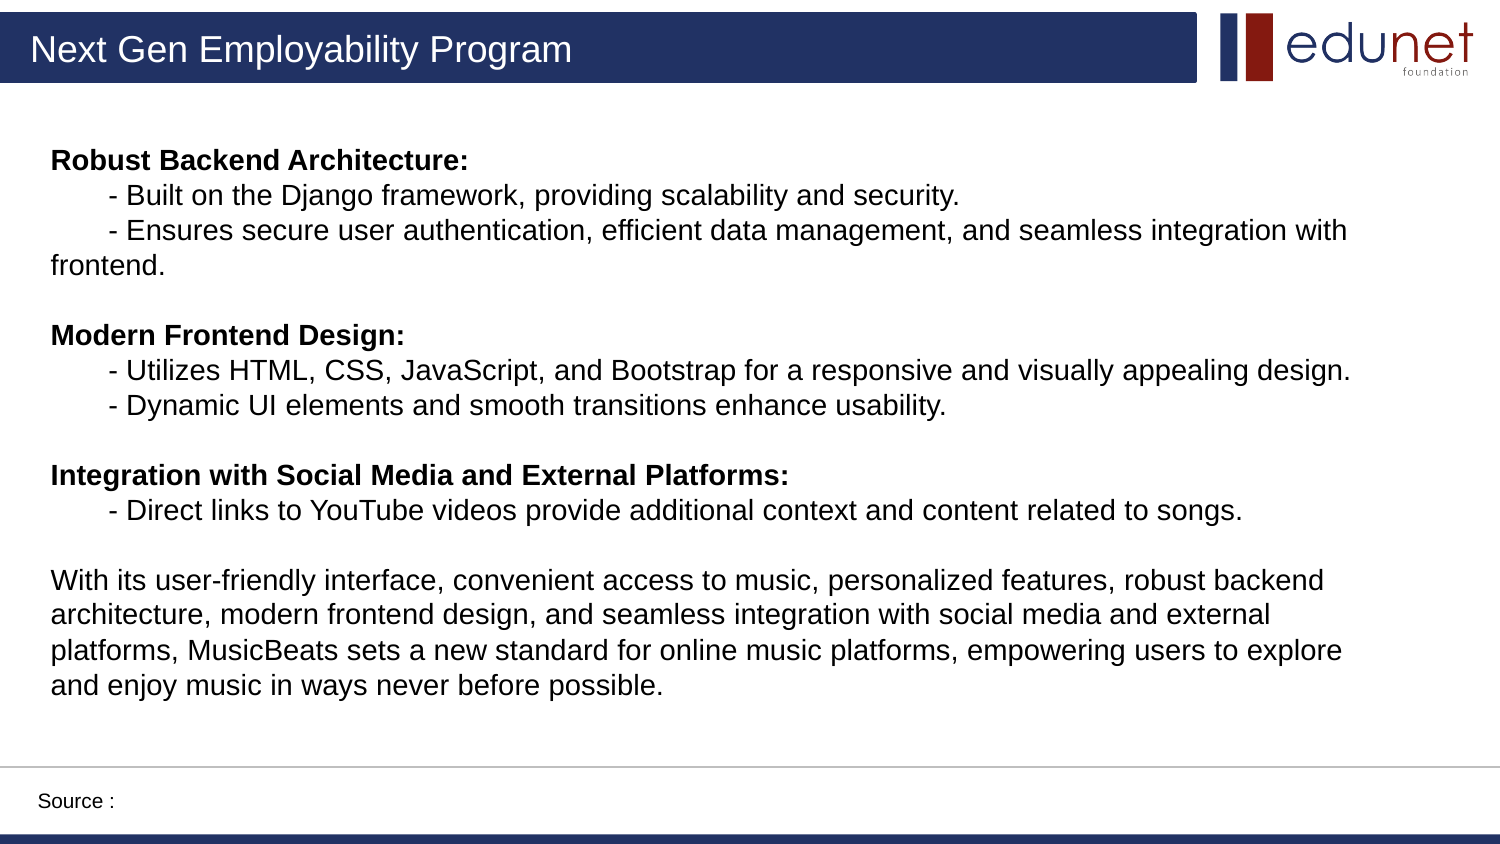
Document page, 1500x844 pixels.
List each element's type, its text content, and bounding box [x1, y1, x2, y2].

text_box Robust Backend Architecture: - Built on the Django framework, providing scalability and security. - Ensures secure user authentication, efficient data management, and seamless integration with frontend. Modern Frontend Design: - Utilizes HTML, CSS, JavaScript, and Bootstrap for a responsive and visually appealing design. - Dynamic UI elements and smooth transitions enhance usability. Integration with Social Media and External Platforms: - Direct links to YouTube videos provide additional context and content related to songs. With its user-friendly interface, convenient access to music, personalized features, robust backend architecture, modern frontend design, and seamless integration with social media and external platforms, MusicBeats sets a new standard for online music platforms, empowering users to explore and enjoy music in ways never before possible. [35, 134, 1376, 709]
text_box [74, 123, 1391, 239]
text_box Source : [22, 776, 139, 826]
picture [1279, 14, 1482, 83]
